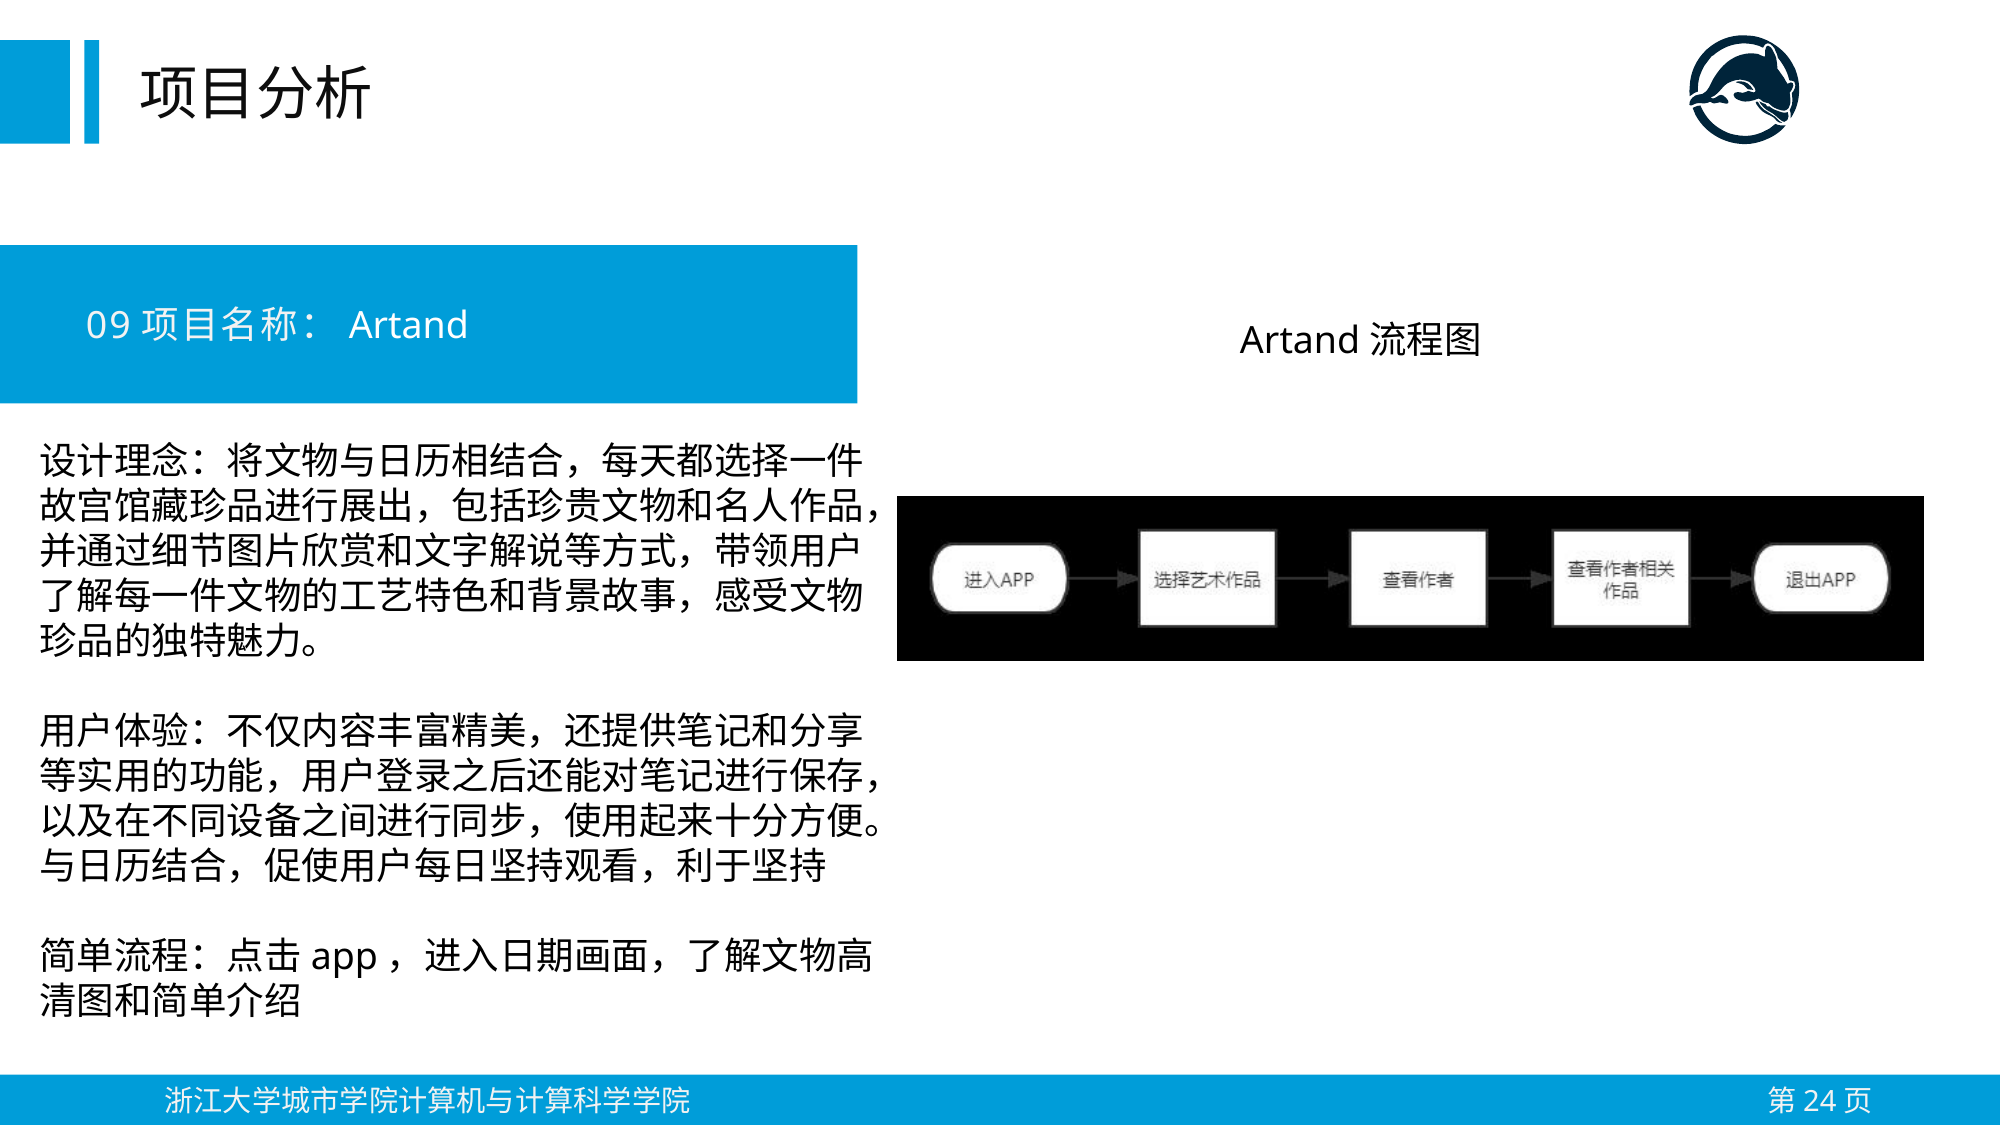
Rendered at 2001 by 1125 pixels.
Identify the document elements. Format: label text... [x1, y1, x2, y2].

text_box 第24页 [1752, 1074, 1888, 1125]
text_box [1689, 35, 1800, 123]
text_box 项目分析 [124, 49, 388, 134]
text_box 浙江大学城市学院计算机与计算科学学院 [149, 1074, 706, 1125]
text_box [0, 39, 71, 145]
text_box [1692, 105, 1786, 145]
text_box [0, 1073, 2000, 1125]
picture [897, 496, 1924, 661]
text_box 设计理念：将文物与日历相结合，每天都选择一件故宫馆藏珍品进行展出，包括珍贵文物和名人作品，并通过细节图片欣赏和文字解说等方式，带领用户了解每一件文物的工艺特色和背景故事，感受文物珍品的独特魅力。 用户体验：不仅内容丰富精美，还提供笔记和分享等实用的功能，用户登录之后还能对笔记进行保存，以及在不同设备之间进行同步，使用起来十分方便。与日历结合，促使用户每日坚持观看，利于坚持 简单流程：点击app，进入日期画面，了解文物高清图和简单介绍 [24, 429, 898, 1030]
text_box 09项目名称：Artand [71, 293, 484, 354]
text_box [0, 244, 858, 404]
text_box Artand流程图 [1225, 308, 1561, 369]
text_box [83, 39, 100, 145]
